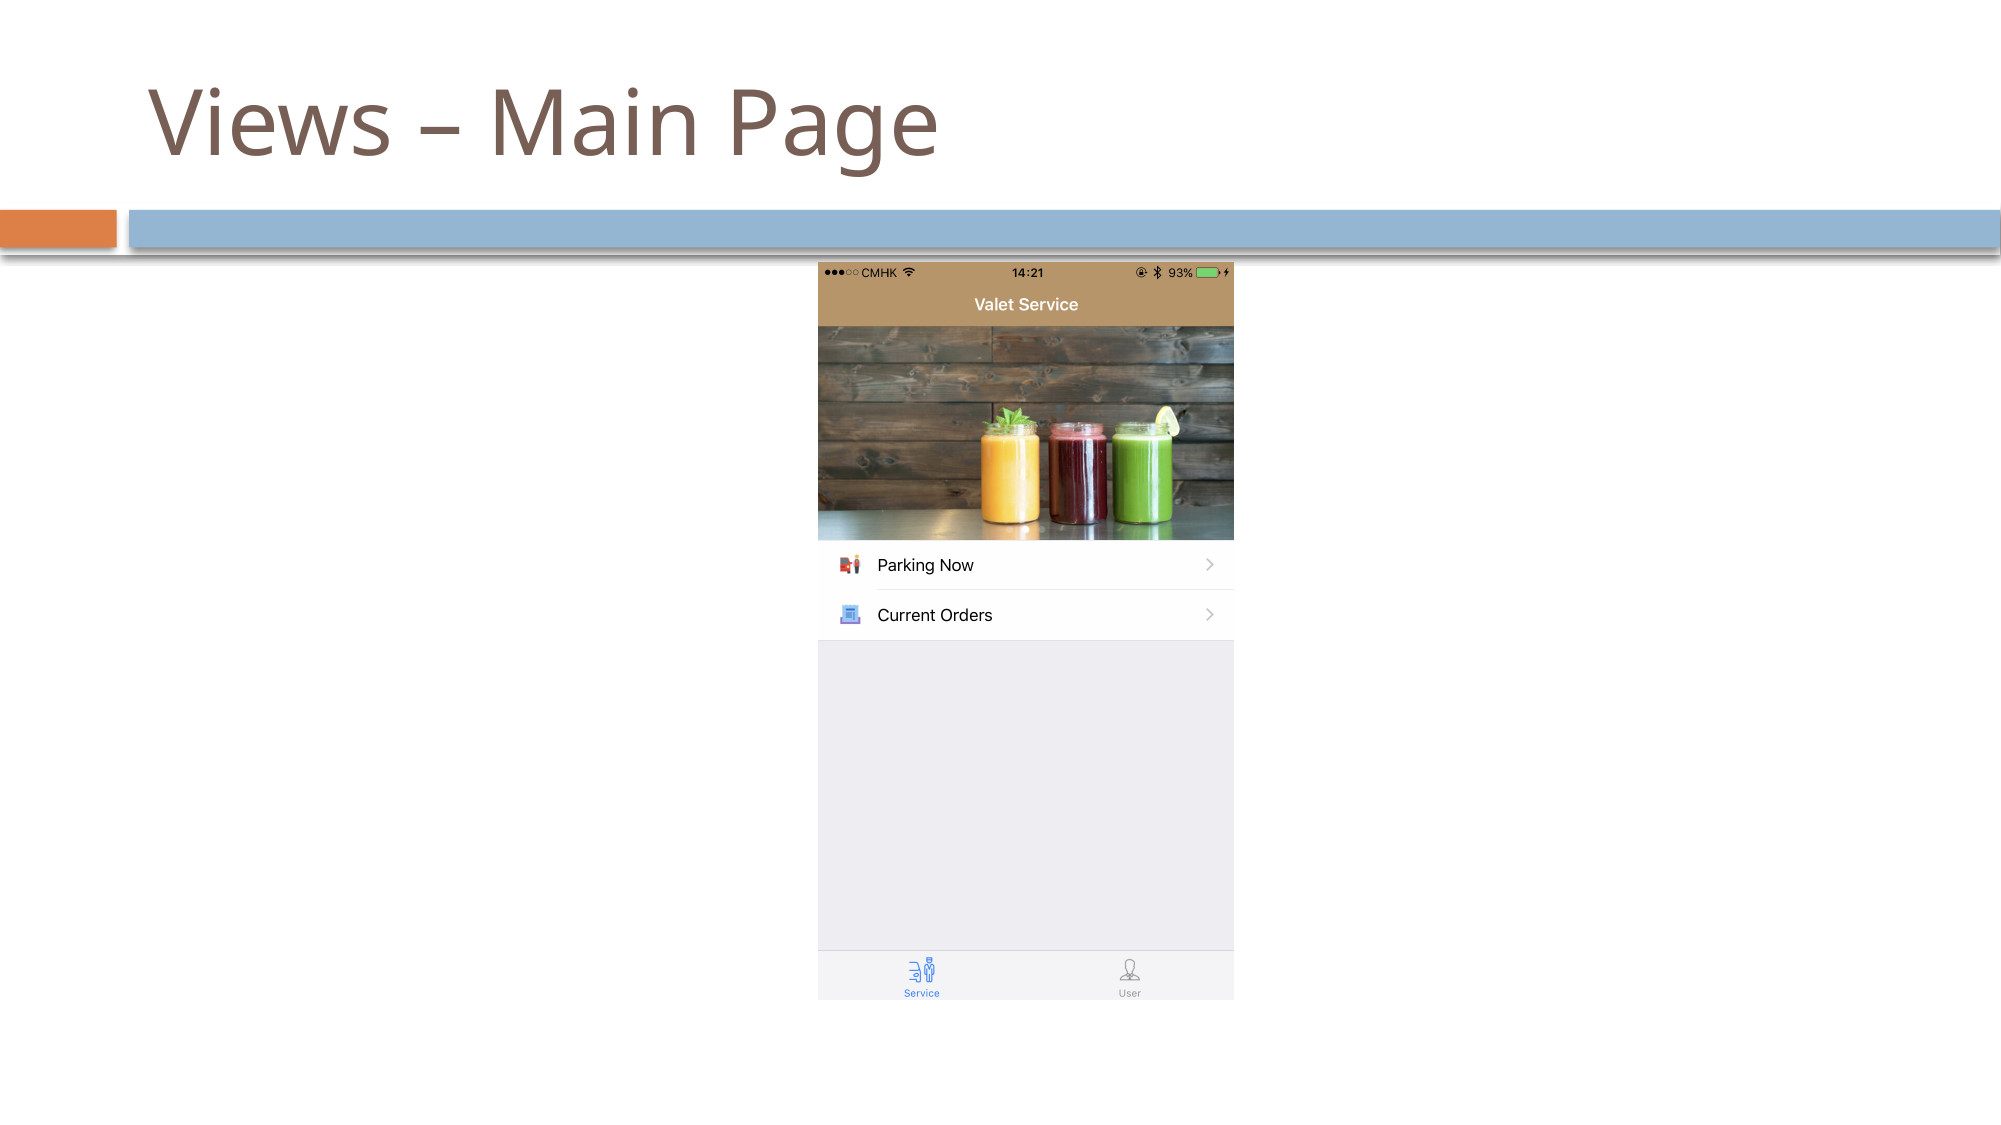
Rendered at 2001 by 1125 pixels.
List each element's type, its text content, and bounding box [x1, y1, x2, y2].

title Views – Main Page [133, 37, 1918, 200]
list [818, 262, 1234, 1001]
